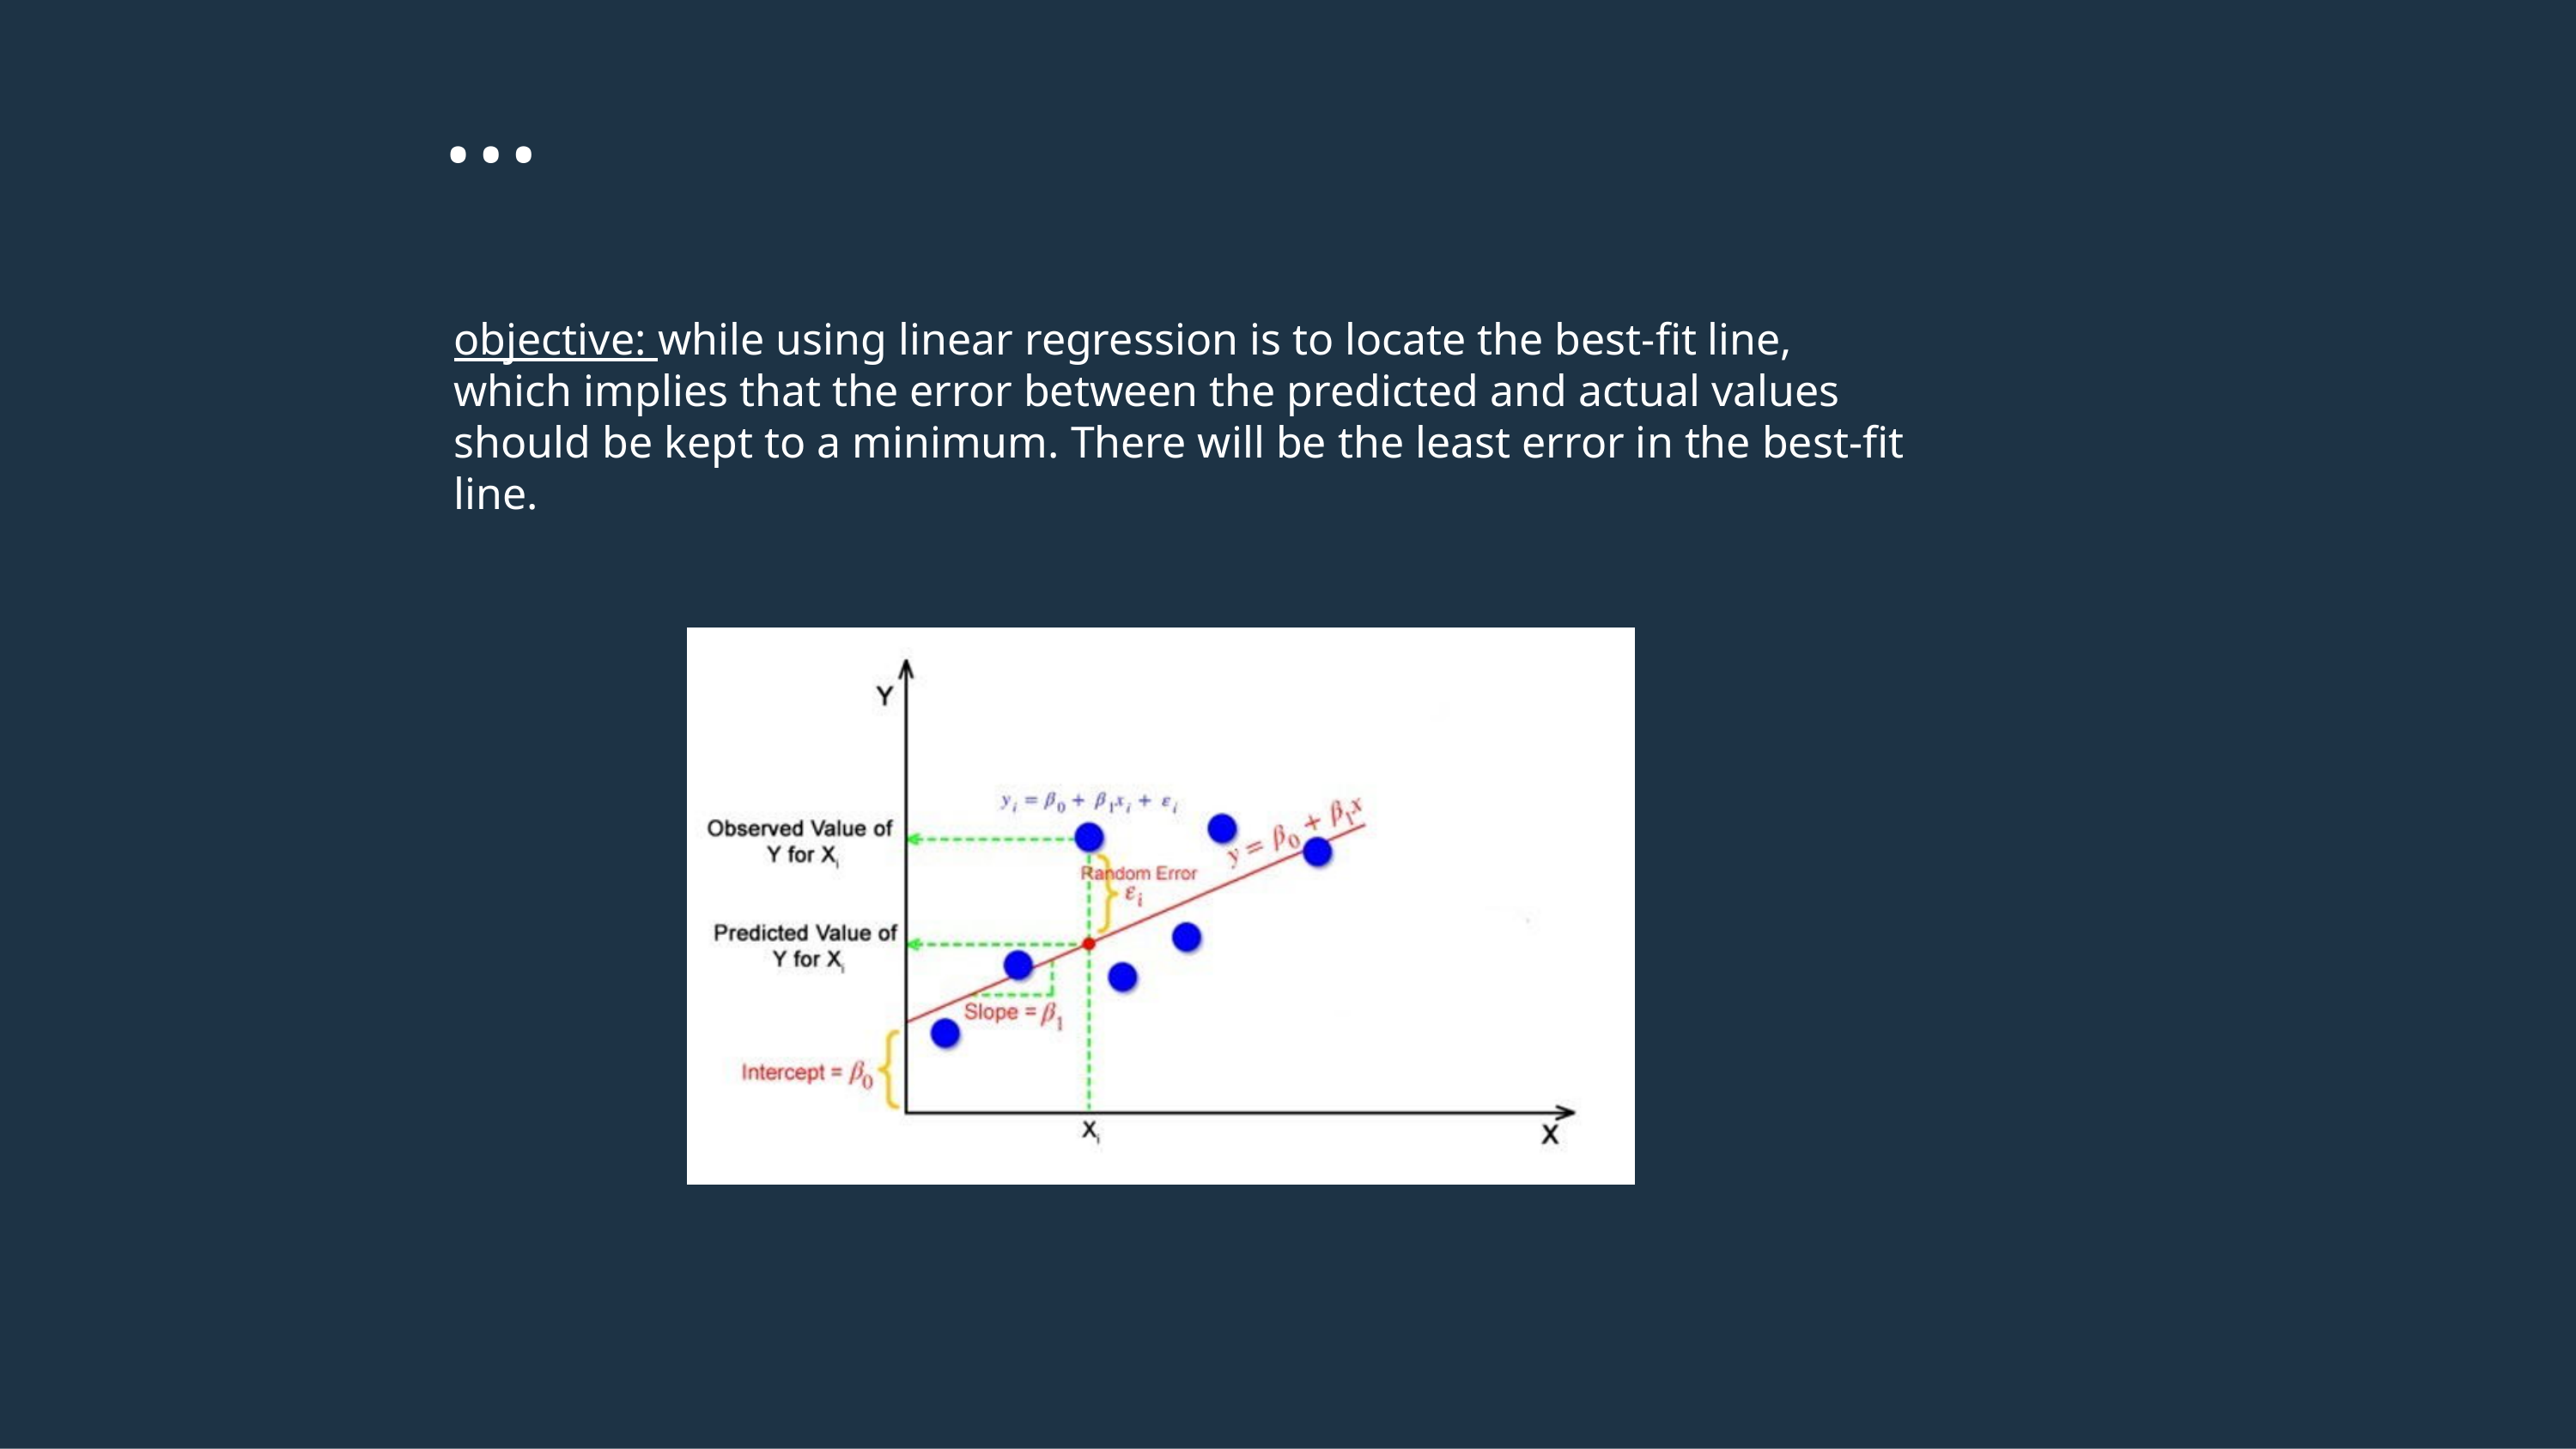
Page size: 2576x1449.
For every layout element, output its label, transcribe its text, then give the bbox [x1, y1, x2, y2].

picture [686, 627, 1635, 1185]
title … [441, 36, 2093, 191]
text_box objective: while using linear regression is to locate the best-fit line, which implies that the error between the predicted and actual values should be kept to a minimum. There will be the least error in the best-fit line. [441, 306, 1932, 524]
